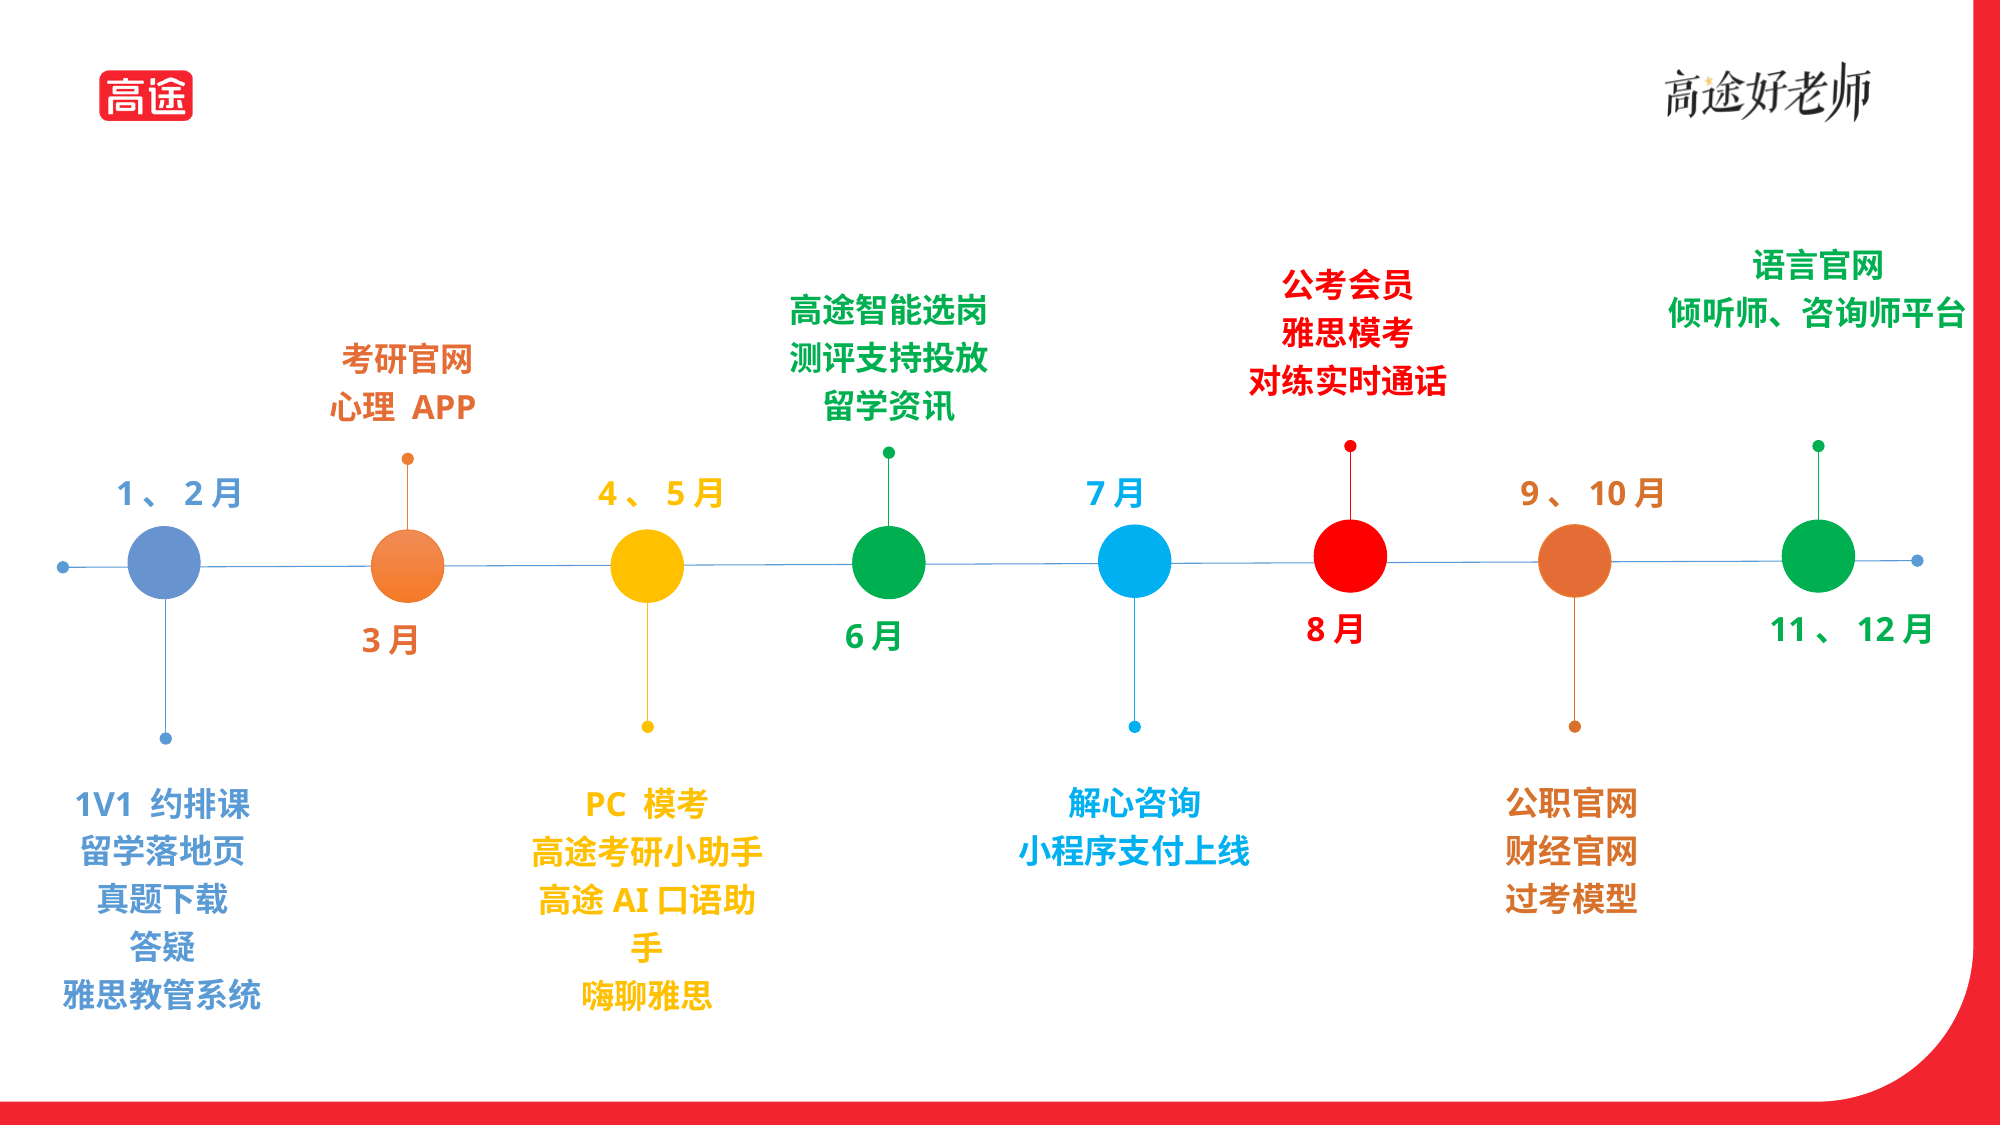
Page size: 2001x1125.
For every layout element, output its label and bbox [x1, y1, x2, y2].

text_box [994, 464, 1276, 876]
text_box [769, 273, 1008, 664]
text_box [507, 464, 788, 974]
text_box [1452, 464, 1692, 924]
text_box [43, 464, 282, 1019]
text_box [1647, 228, 1990, 657]
picture [1664, 61, 1871, 123]
text_box [288, 322, 527, 668]
text_box [1229, 248, 1468, 657]
text_box [282, 560, 288, 568]
picture [99, 70, 193, 121]
